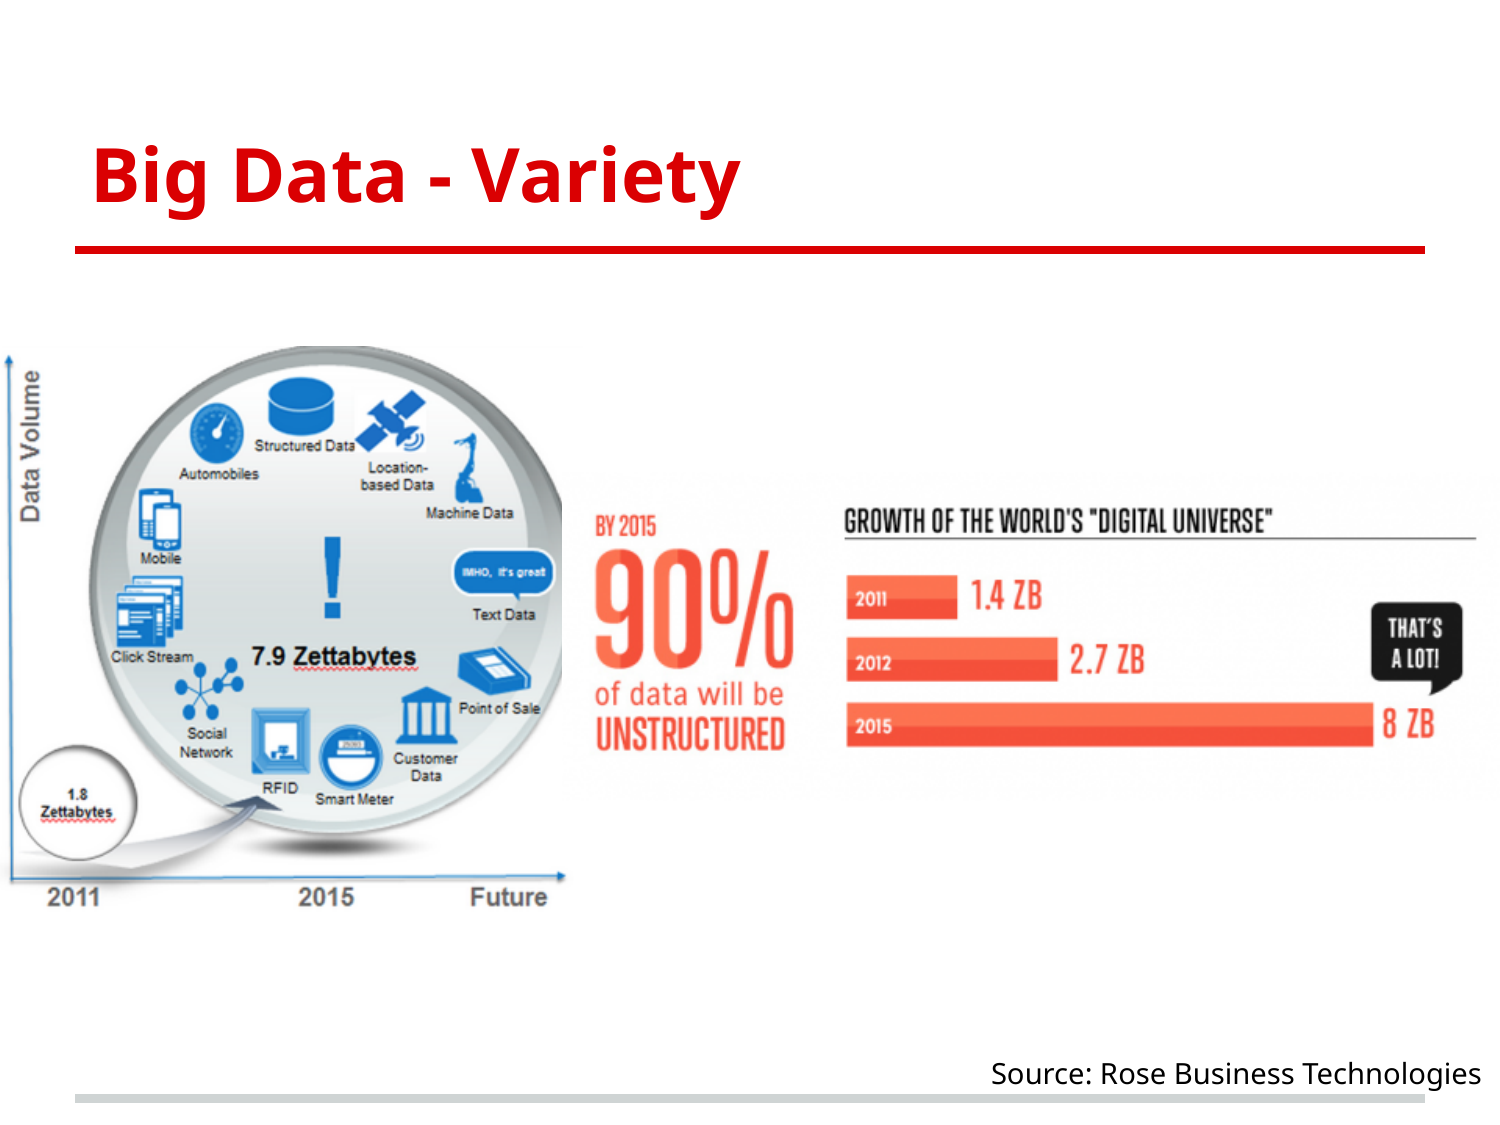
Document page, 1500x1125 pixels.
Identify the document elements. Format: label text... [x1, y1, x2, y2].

picture [0, 346, 1500, 927]
title Big Data - Variety [75, 45, 1425, 233]
text_box Source: Rose Business Technologies [976, 1040, 1500, 1107]
